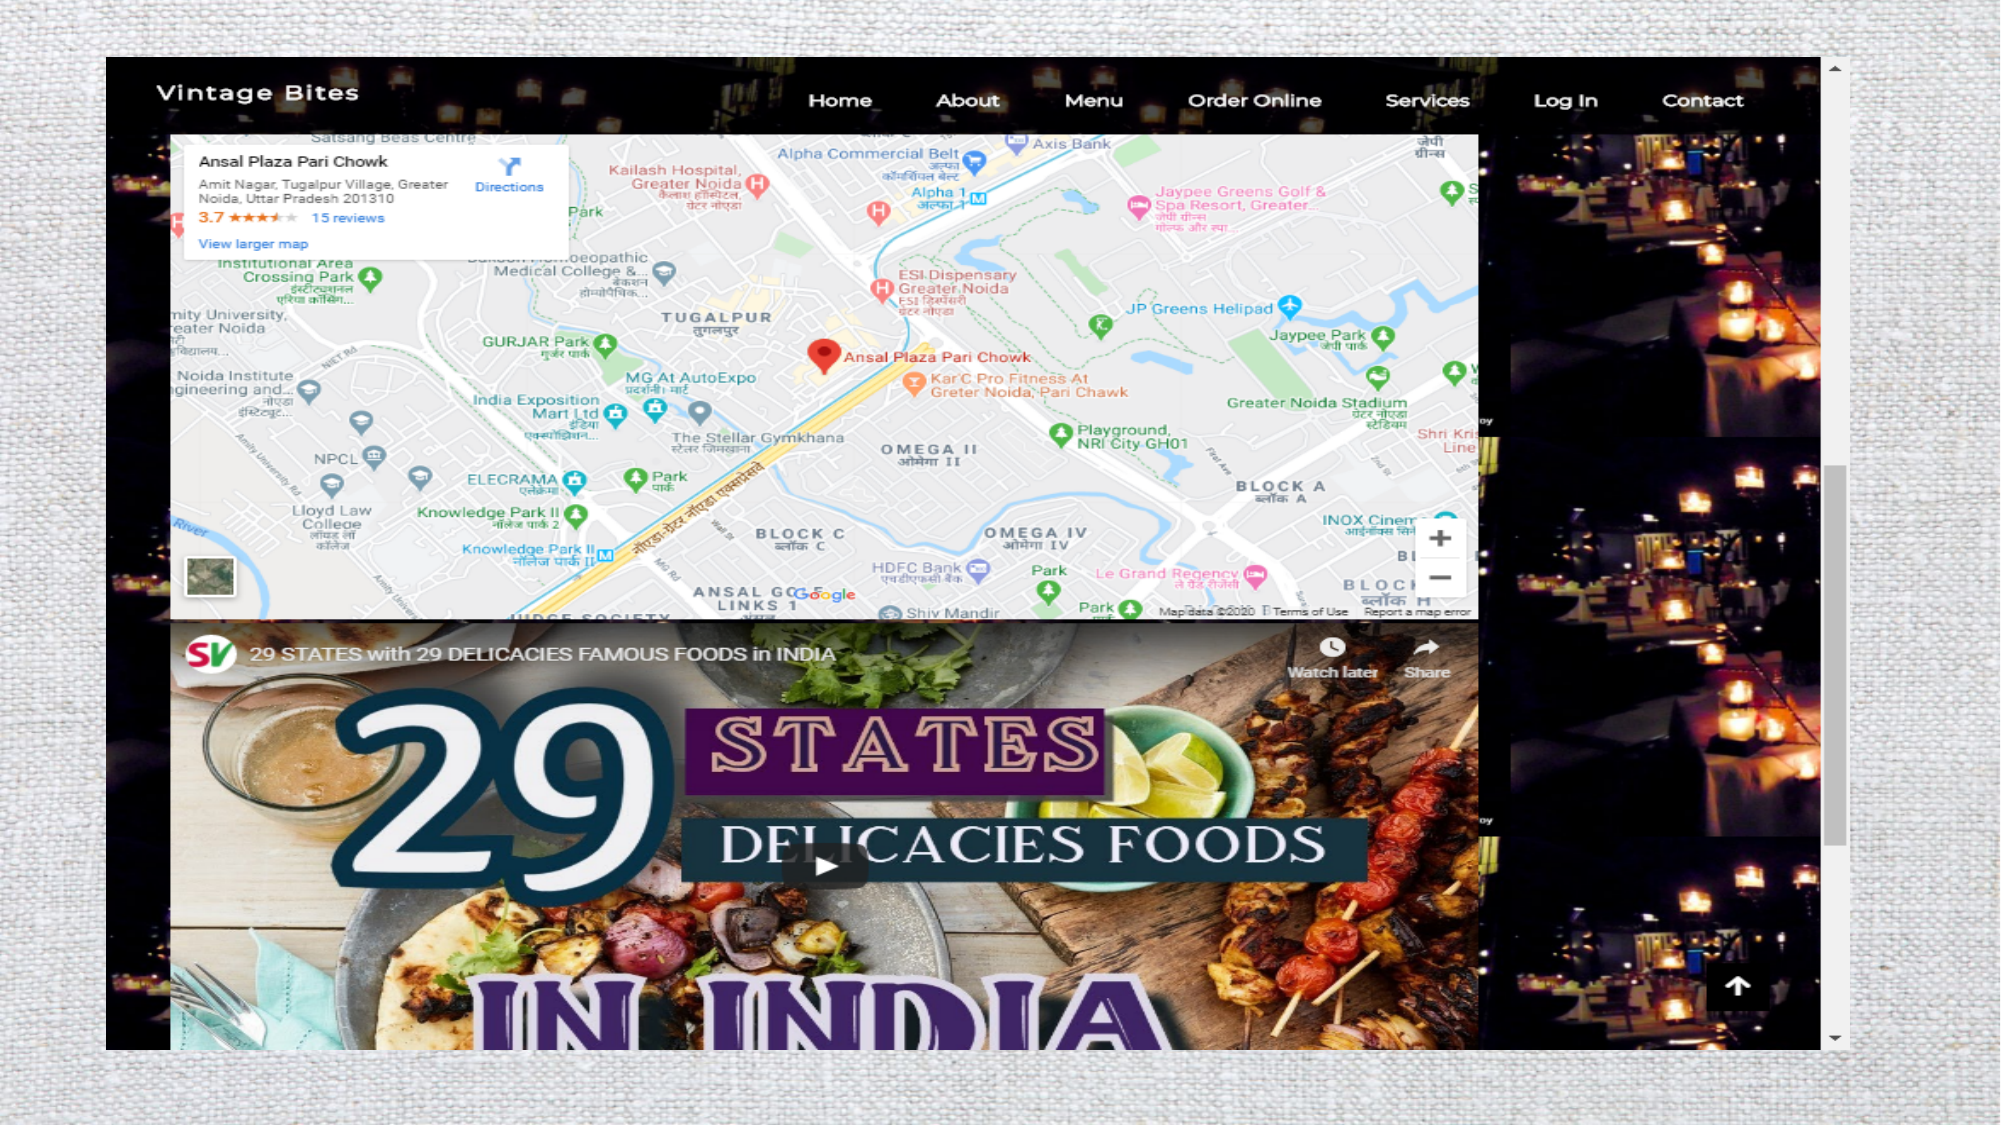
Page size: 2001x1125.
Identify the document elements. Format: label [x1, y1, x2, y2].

picture [0, 0, 2001, 1125]
list [106, 57, 1850, 1050]
